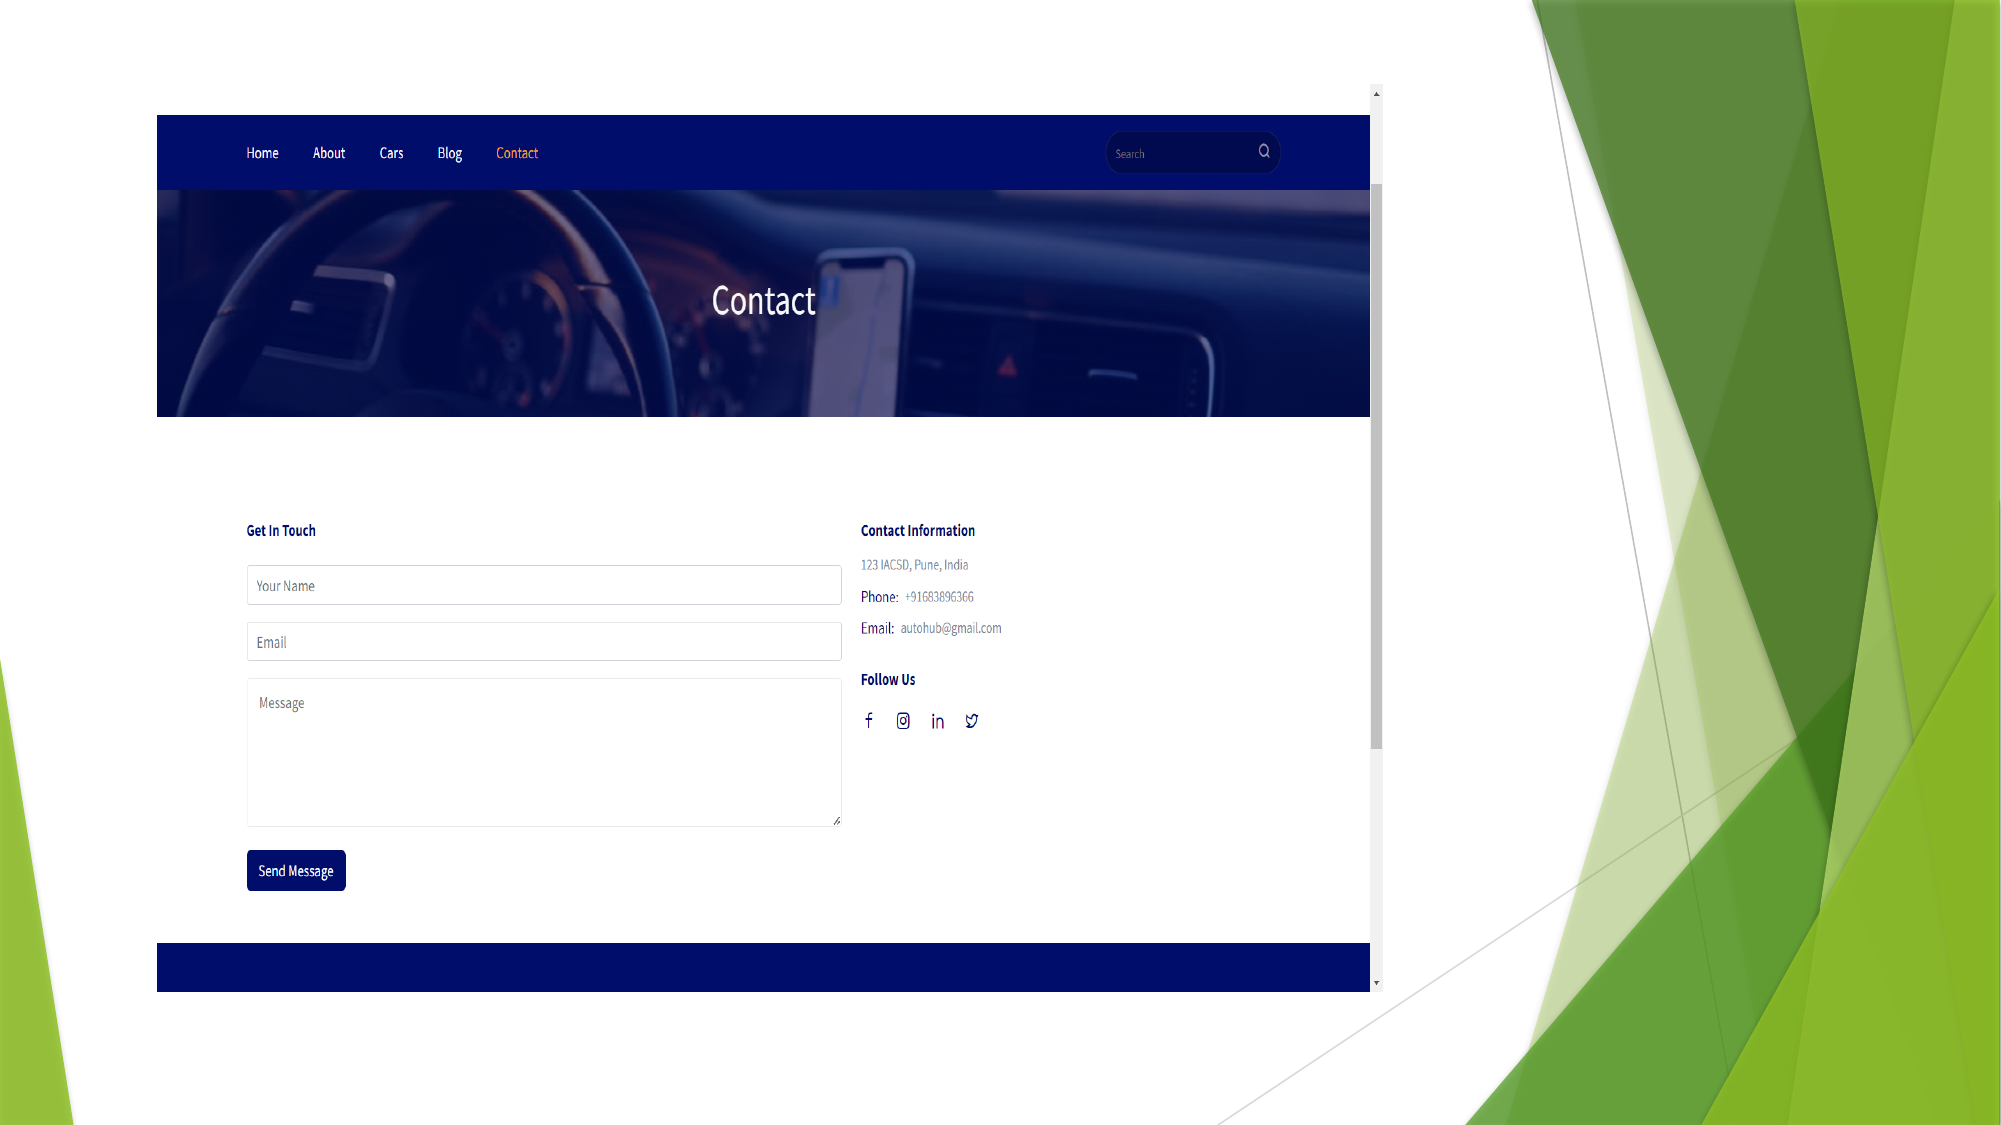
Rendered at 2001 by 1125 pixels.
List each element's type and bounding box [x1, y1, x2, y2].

list [157, 84, 1383, 992]
